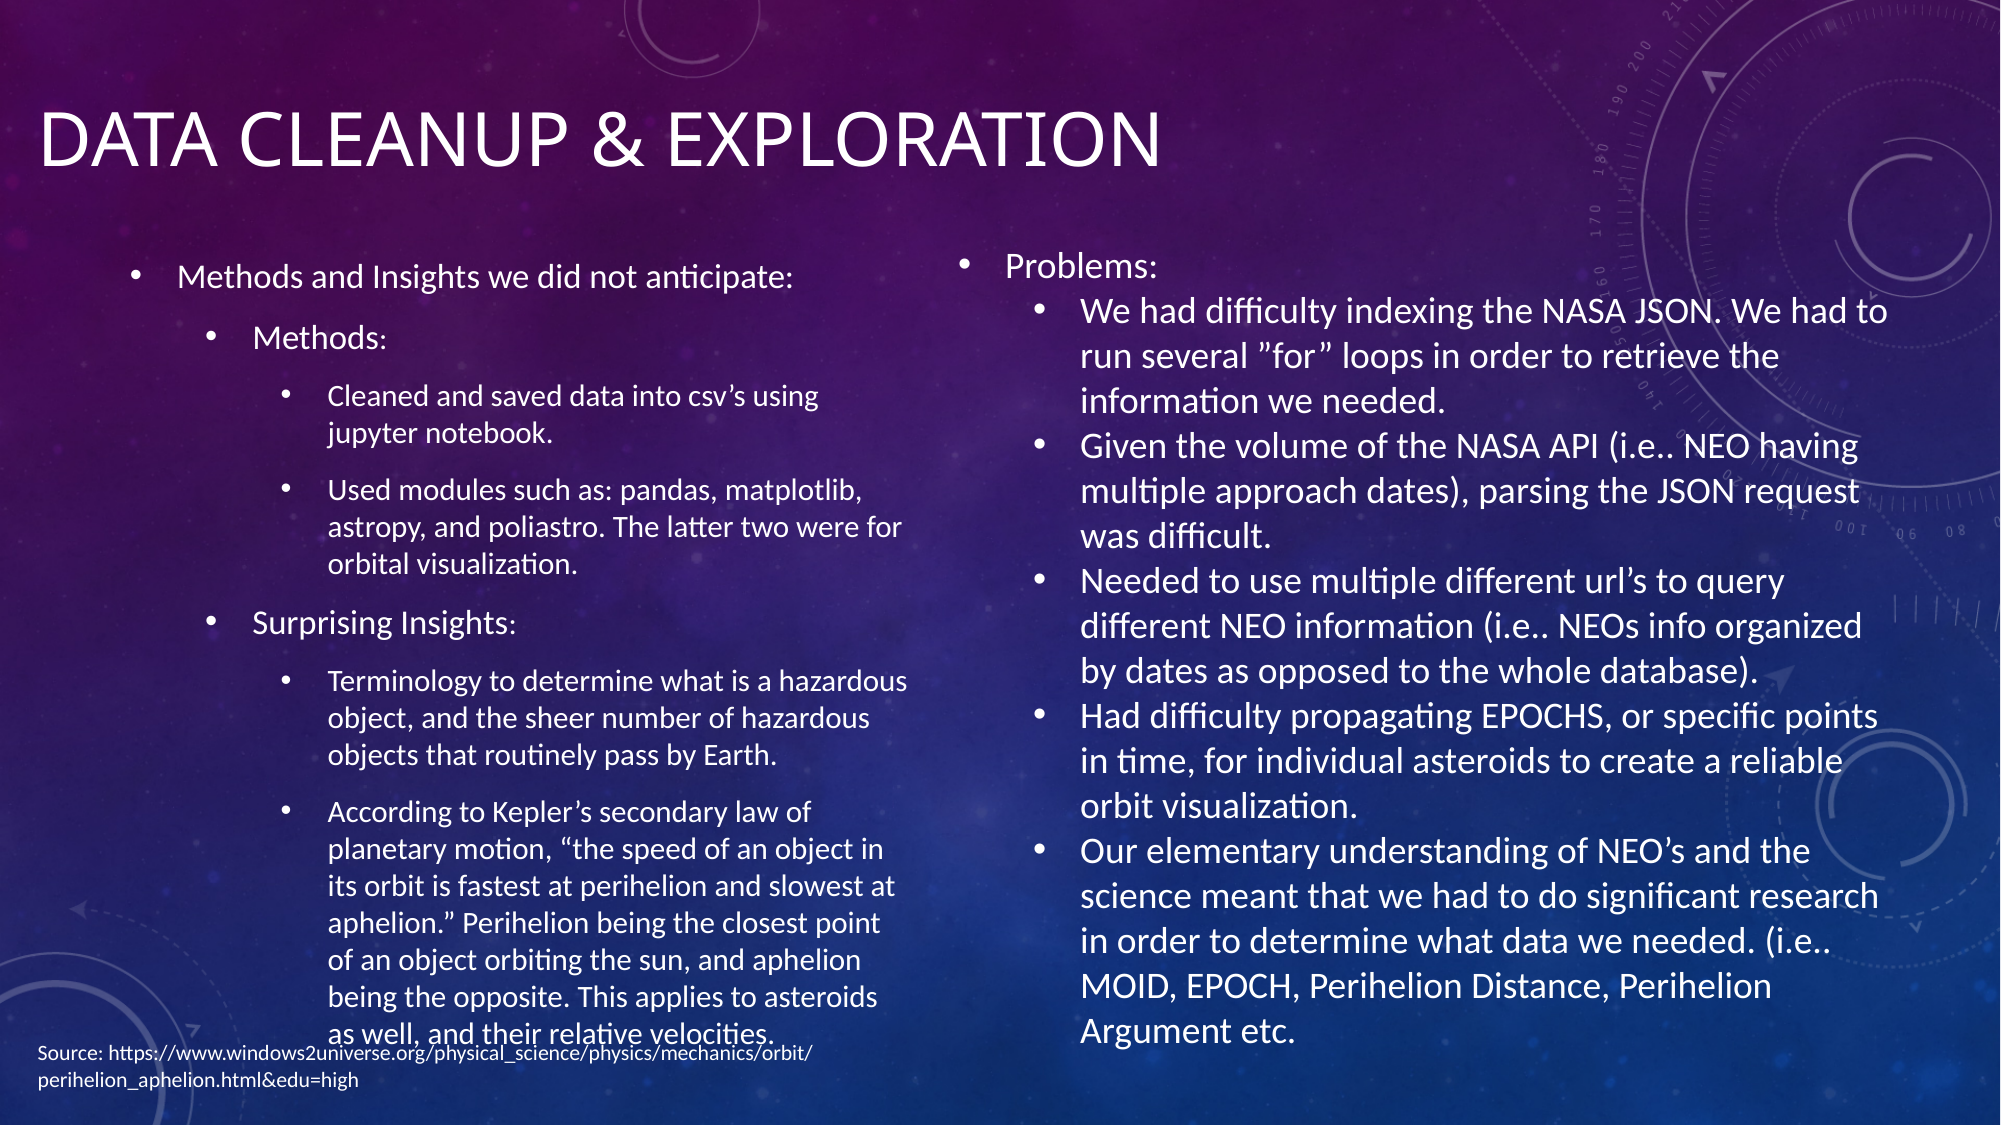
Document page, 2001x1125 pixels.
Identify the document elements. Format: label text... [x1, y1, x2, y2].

text_box Problems: We had difficulty indexing the NASA JSON. We had to run several ”for” loops in order to retrieve the information we needed. Given the volume of the NASA API (i.e.. NEO having multiple approach dates), parsing the JSON request was difficult. Needed to use multiple different url’s to query different NEO information (i.e.. NEOs info organized by dates as opposed to the whole database). Had difficulty propagating EPOCHS, or specific points in time, for individual asteroids to create a reliable orbit visualization. Our elementary understanding of NEO’s and the science meant that we had to do significant research in order to determine what data we needed. (i.e.. MOID, EPOCH, Perihelion Distance, Perihelion Argument etc. [943, 234, 1913, 1059]
title Data Cleanup & Exploration [22, 17, 1685, 257]
picture [0, 0, 2001, 1125]
list Methods and Insights we did not anticipate: Methods: Cleaned and saved data into csv’s using jupyter notebook. Used modules such as: pandas, matplotlib, astropy, and poliastro. The latter two were for orbital visualization. Surprising Insights: Terminology to determine what is a hazardous object, and the sheer number of hazardous objects that routinely pass by Earth. According to Kepler’s secondary law of planetary motion, “the speed of an object in its orbit is fastest at perihelion and slowest at aphelion.” Perihelion being the closest point of an object orbiting the sun, and aphelion being the opposite. This applies to asteroids as well, and their relative velocities. [114, 246, 927, 1031]
text_box Source: https://www.windows2universe.org/physical_science/physics/mechanics/orbit/perihelion_aphelion.html&edu=high [22, 1031, 1070, 1099]
